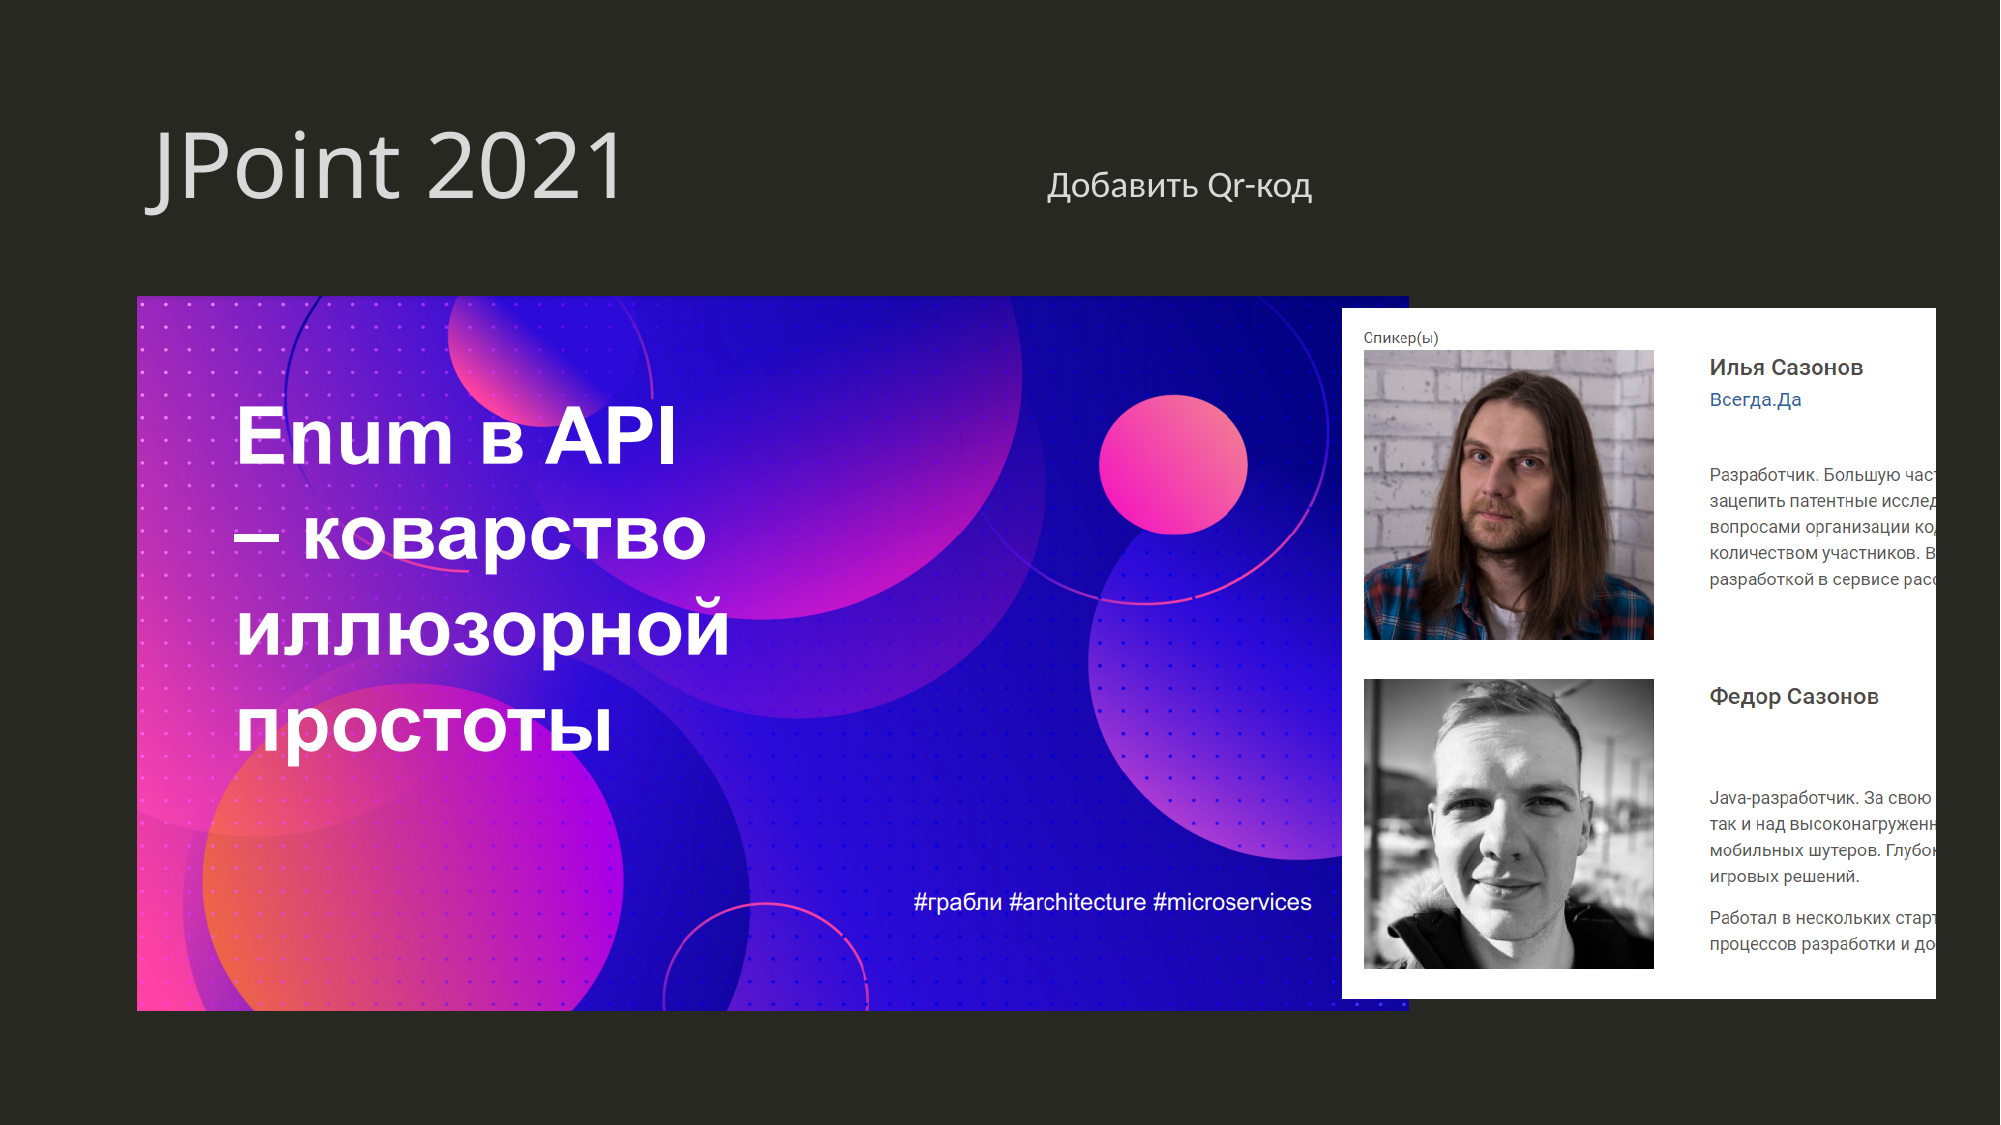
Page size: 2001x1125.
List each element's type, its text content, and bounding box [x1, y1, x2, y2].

text_box Добавить Qr-код [1032, 153, 1328, 213]
picture [1342, 308, 1936, 999]
title JPoint 2021 [137, 59, 743, 278]
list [137, 296, 1409, 1011]
